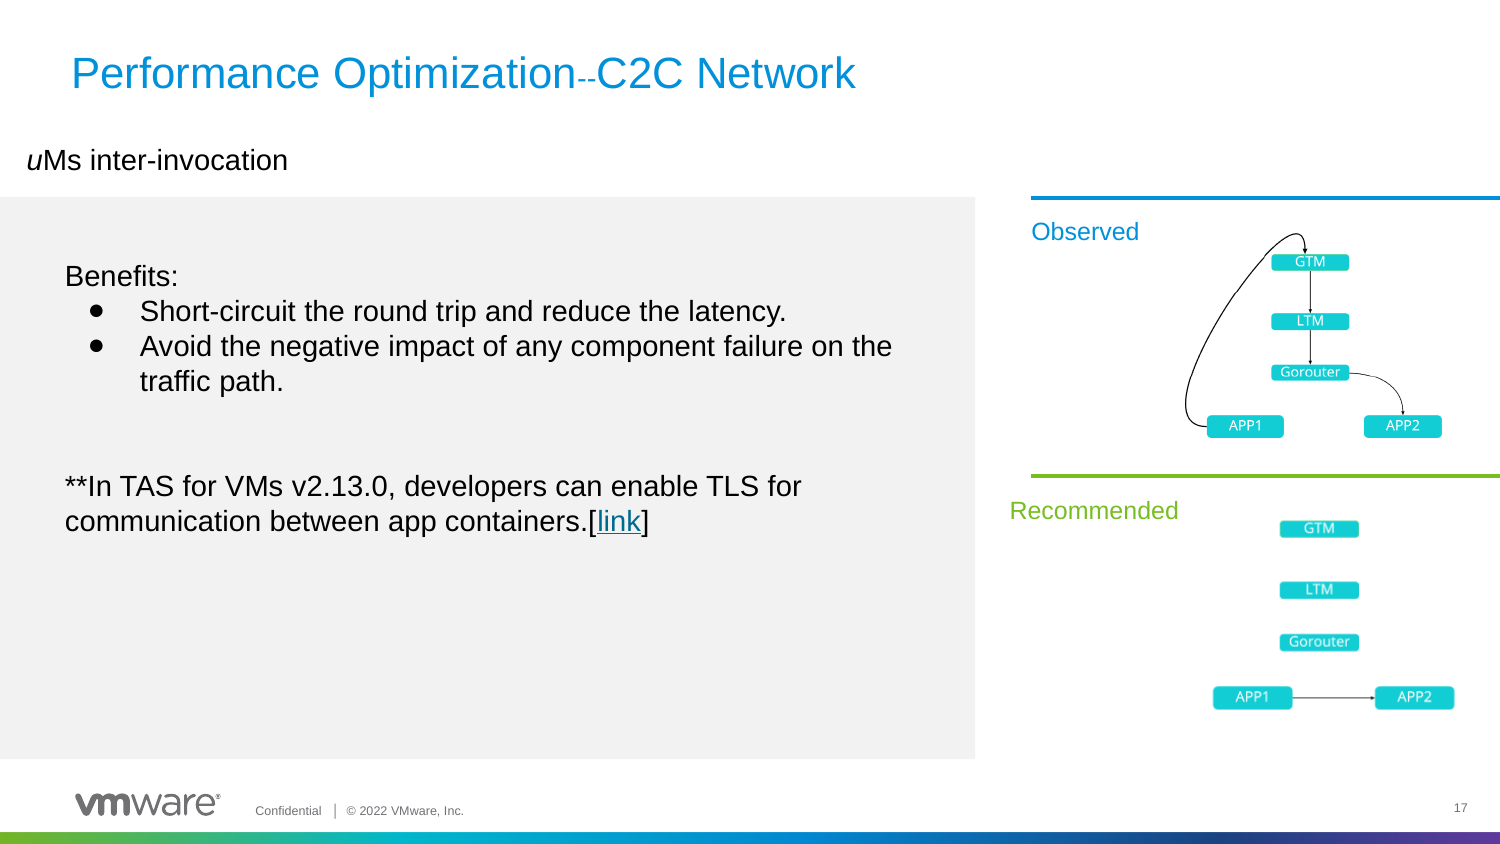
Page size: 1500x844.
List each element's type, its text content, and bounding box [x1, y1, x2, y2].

list Observed [1031, 209, 1166, 246]
picture [0, 832, 539, 844]
text_box Benefits: Short-circuit the round trip and reduce the latency. Avoid the negative impact of any component failure on the traffic path. **In TAS for VMs v2.13.0, developers can enable TLS for communication between app containers.[link] [49, 242, 928, 587]
title Performance Optimization--C2C Network [71, 50, 1426, 98]
picture [1181, 487, 1470, 737]
text_box uMs inter-invocation [11, 126, 504, 192]
picture [1168, 208, 1457, 460]
list Recommended [1009, 487, 1179, 525]
picture [806, 832, 1500, 844]
